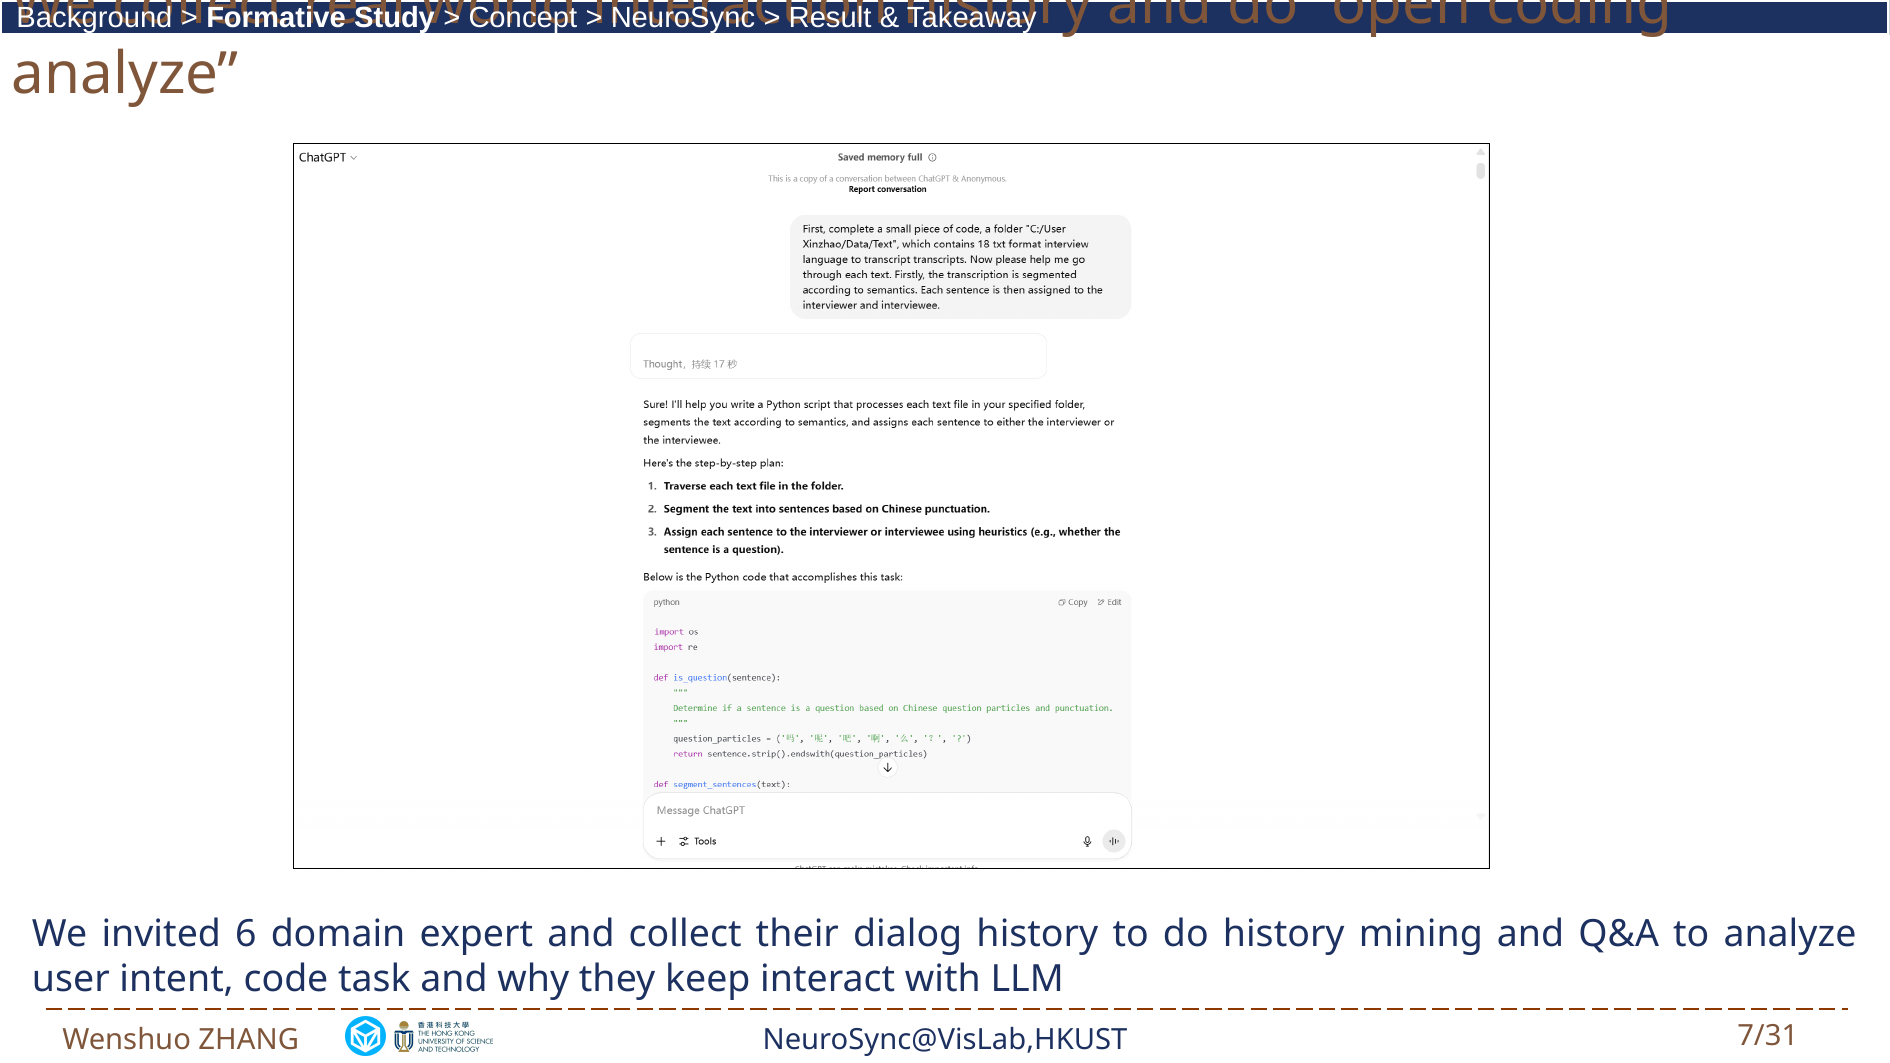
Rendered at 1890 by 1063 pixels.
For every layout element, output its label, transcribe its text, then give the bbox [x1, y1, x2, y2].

text_box Background > Formative Study > Concept > NeuroSync > Result & Takeaway [1, 0, 1506, 41]
picture [373, 1016, 508, 1056]
picture [293, 142, 1491, 870]
text_box We invited 6 domain expert and collect their dialog history to do history mining and Q&A to analyze user intent, code task and why they keep interact with LLM [0, 900, 1876, 1010]
picture [345, 1016, 358, 1029]
text_box 7/31 [1722, 1010, 1830, 1060]
picture [345, 1043, 358, 1056]
text_box We collect real world interaction history and do “open coding analyze” [0, 2, 1890, 112]
picture [351, 1021, 380, 1052]
